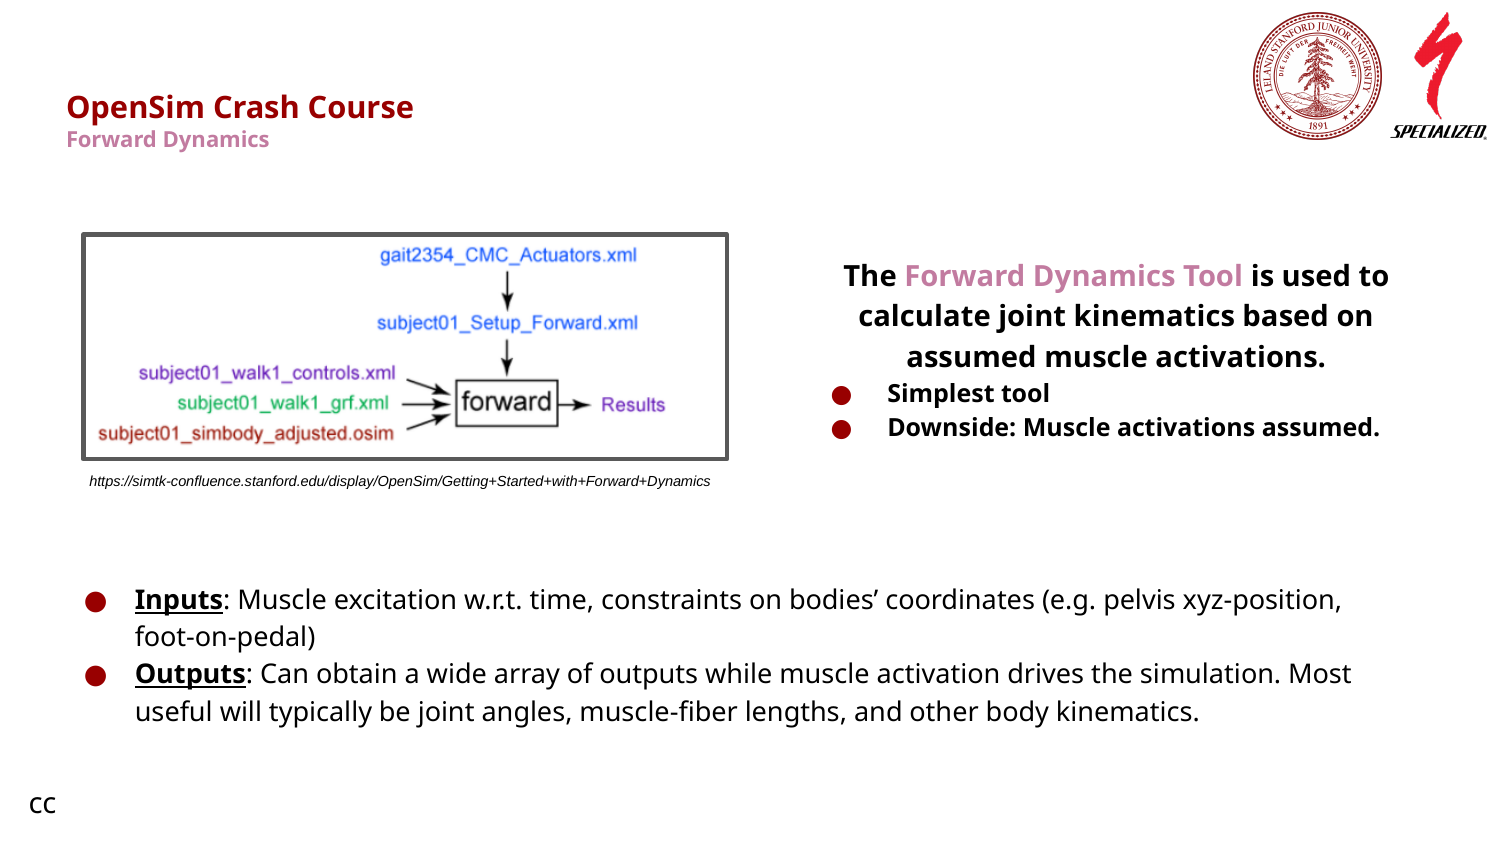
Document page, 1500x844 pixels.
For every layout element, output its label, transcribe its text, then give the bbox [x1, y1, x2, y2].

text_box cc [13, 769, 127, 834]
picture [1390, 12, 1487, 140]
list Inputs: Muscle excitation w.r.t. time, constraints on bodies’ coordinates (e.g. pelvis xyz-position, foot-on-pedal) Outputs: Can obtain a wide array of outputs while muscle activation drives the simulation. Most useful will typically be joint angles, muscle-fiber lengths, and other body kinematics. [44, 562, 1377, 794]
picture [85, 236, 725, 457]
title OpenSim Crash Course Forward Dynamics [51, 72, 1449, 167]
picture [1253, 12, 1382, 72]
text_box https://simtk-confluence.stanford.edu/display/OpenSim/Getting+Started+with+Forward+Dynamics [74, 463, 740, 499]
list The Forward Dynamics Tool is used to calculate joint kinematics based on assumed muscle activations. Simplest tool Downside: Muscle activations assumed. [784, 236, 1449, 457]
